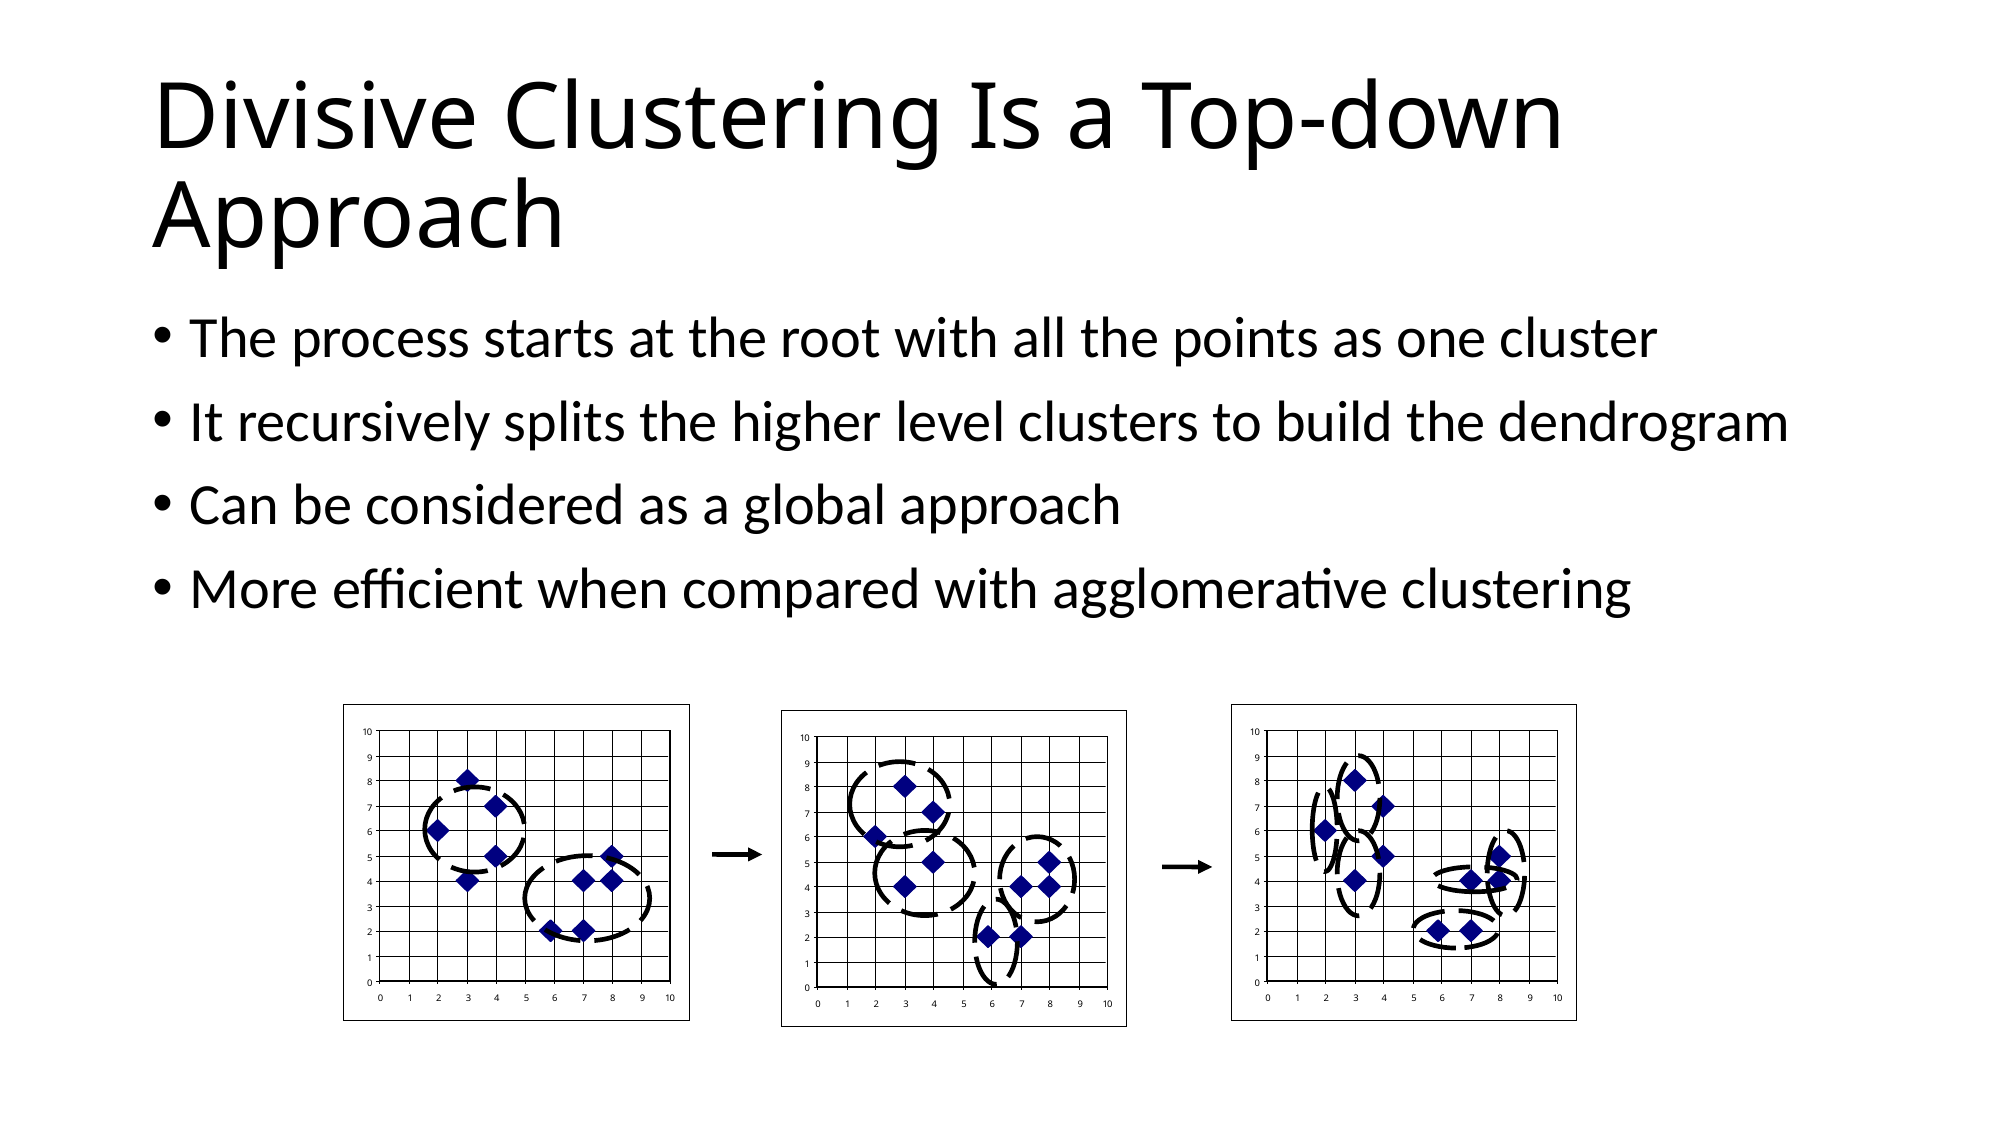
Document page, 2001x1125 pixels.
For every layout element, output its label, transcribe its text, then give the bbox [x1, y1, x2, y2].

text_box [337, 698, 1588, 1036]
title Divisive Clustering Is a Top-down Approach [137, 59, 1863, 278]
list The process starts at the root with all the points as one cluster It recursively splits the higher level clusters to build the dendrogram Can be considered as a global approach More efficient when compared with agglomerative clustering [137, 299, 1863, 1014]
